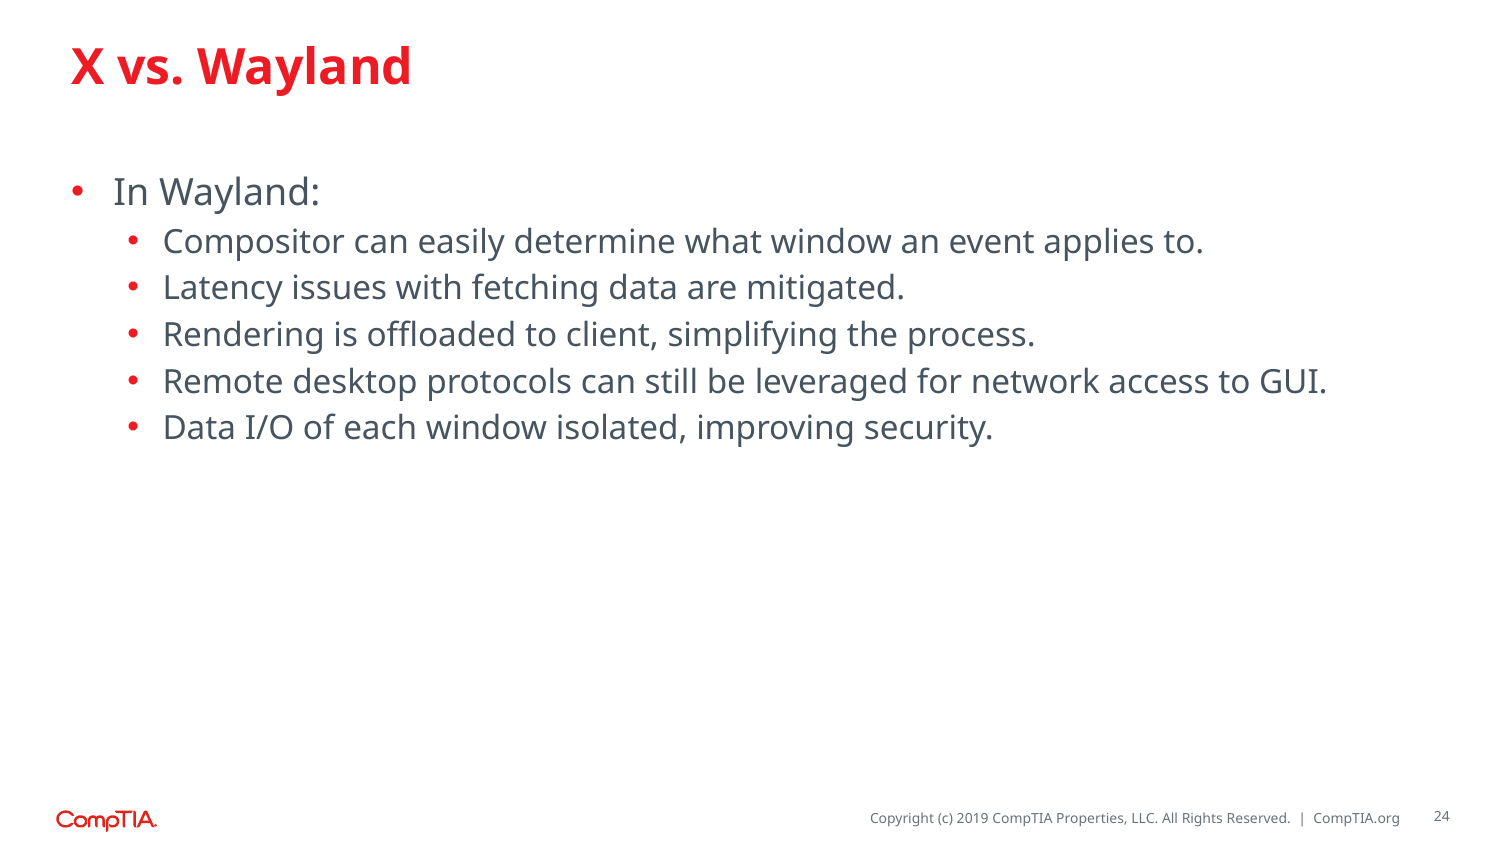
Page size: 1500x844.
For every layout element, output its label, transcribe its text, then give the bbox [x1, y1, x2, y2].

title X vs. Wayland [56, 12, 1444, 117]
list In Wayland: Compositor can easily determine what window an event applies to. Latency issues with fetching data are mitigated. Rendering is offloaded to client, simplifying the process. Remote desktop protocols can still be leveraged for network access to GUI. Data I/O of each window isolated, improving security. [56, 160, 1444, 746]
slide_number 24 [1407, 800, 1450, 835]
